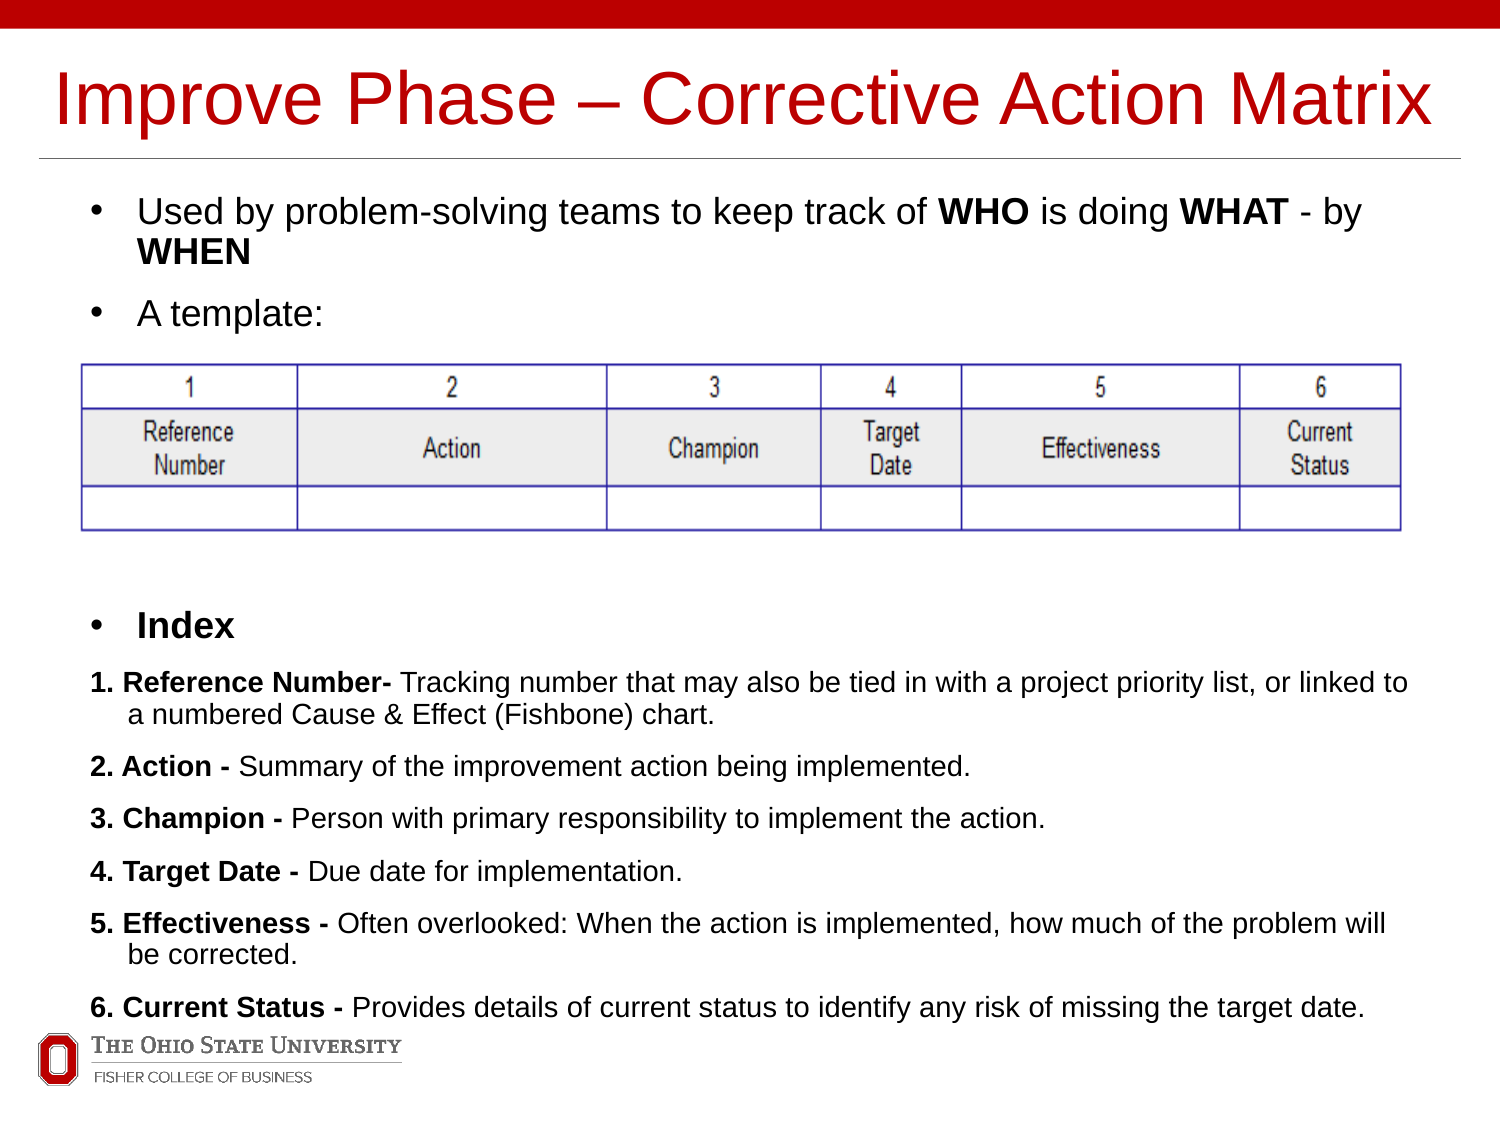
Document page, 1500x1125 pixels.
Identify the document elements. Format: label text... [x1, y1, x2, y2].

picture [74, 362, 1408, 538]
title Improve Phase – Corrective Action Matrix [38, 38, 1462, 149]
picture [38, 1033, 402, 1086]
list Used by problem-solving teams to keep track of WHO is doing WHAT - by WHEN A template: Index 1. Reference Number- Tracking number that may also be tied in with a project priority list, or linked to a numbered Cause & Effect (Fishbone) chart. 2. Action - Summary of the improvement action being implemented. 3. Champion - Person with primary responsibility to implement the action. 4. Target Date - Due date for implementation. 5. Effectiveness - Often overlooked: When the action is implemented, how much of the problem will be corrected. 6. Current Status - Provides details of current status to identify any risk of missing the target date. [75, 184, 1425, 927]
